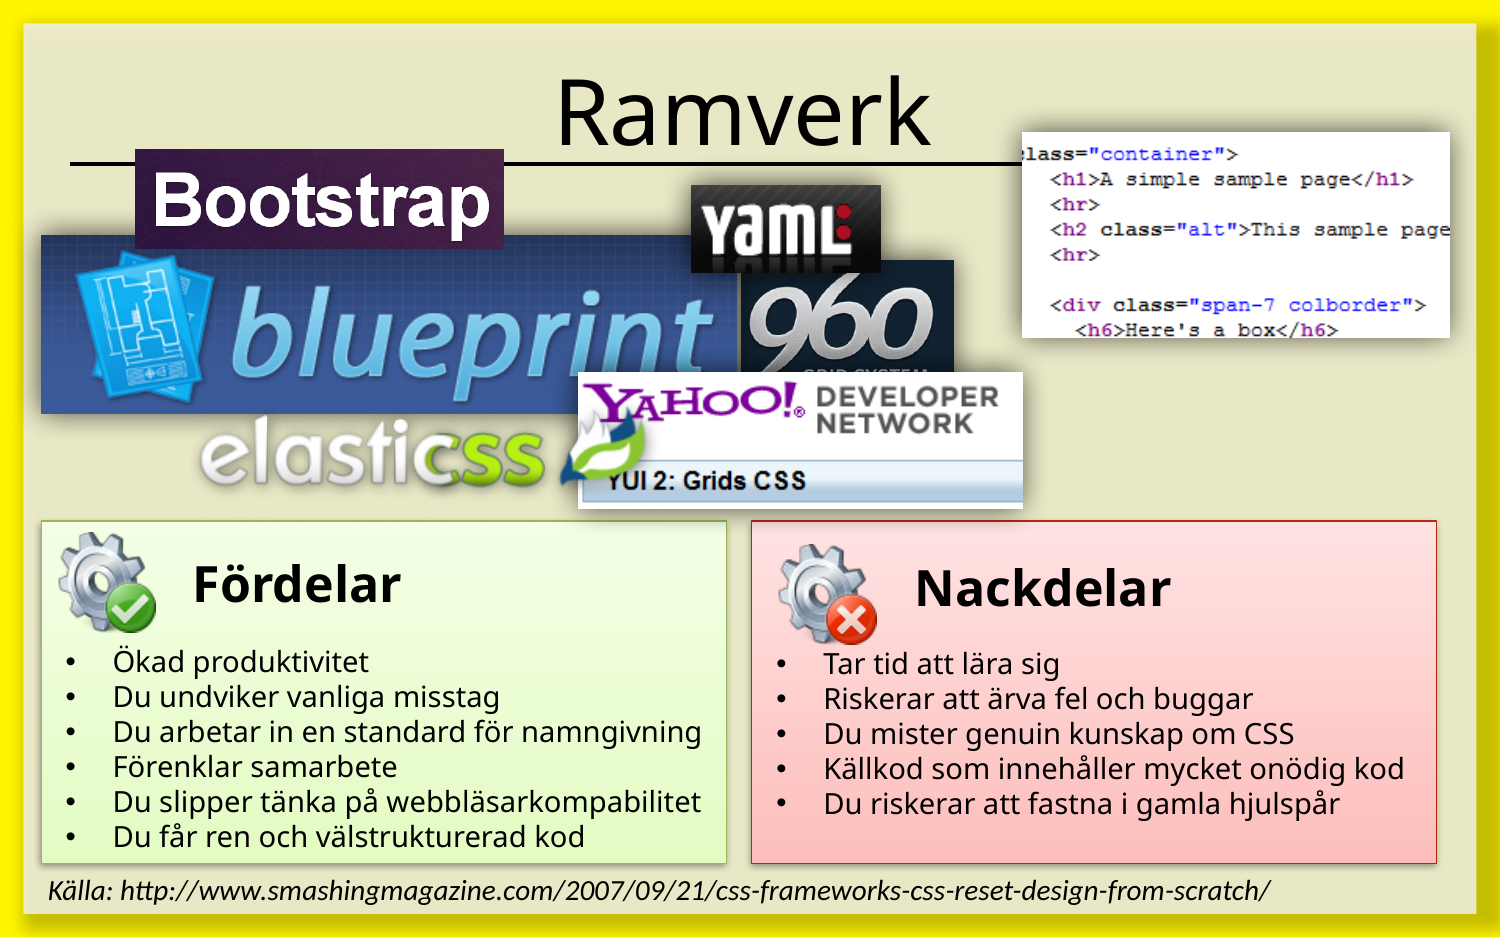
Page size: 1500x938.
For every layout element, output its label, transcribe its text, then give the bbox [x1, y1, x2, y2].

text_box [751, 520, 1437, 864]
text_box Hur göra med länkar vid utskrift? [751, 520, 1021, 526]
title Marginaler [1004, 114, 1381, 174]
text_box Fördelar [177, 544, 418, 620]
picture [776, 544, 877, 646]
text_box Källa: http://www.smashingmagazine.com/2007/09/21/css-frameworks-css-reset-design-from-scratch/ [33, 863, 1287, 914]
text_box Tar tid att lära sig Riskerar att ärva fel och buggar Du mister genuin kunskap om CSS Källkod som innehåller mycket onödig kod Du riskerar att fastna i gamla hjulspår [761, 638, 1449, 828]
text_box [41, 521, 727, 863]
picture [1022, 132, 1450, 338]
title Marginaler [689, 166, 881, 174]
picture [40, 149, 1023, 522]
picture [55, 532, 157, 633]
text_box Ökad produktivitet Du undviker vanliga misstag Du arbetar in en standard för namngivning Förenklar samarbete Du slipper tänka på webbläsarkompabilitet Du får ren och välstrukturerad kod [50, 636, 718, 861]
text_box @media print #content a:after { content: " (" attr(href) ")"; } [187, 521, 727, 529]
title Ramverk [105, 46, 1381, 174]
text_box Nackdelar [900, 549, 1187, 625]
